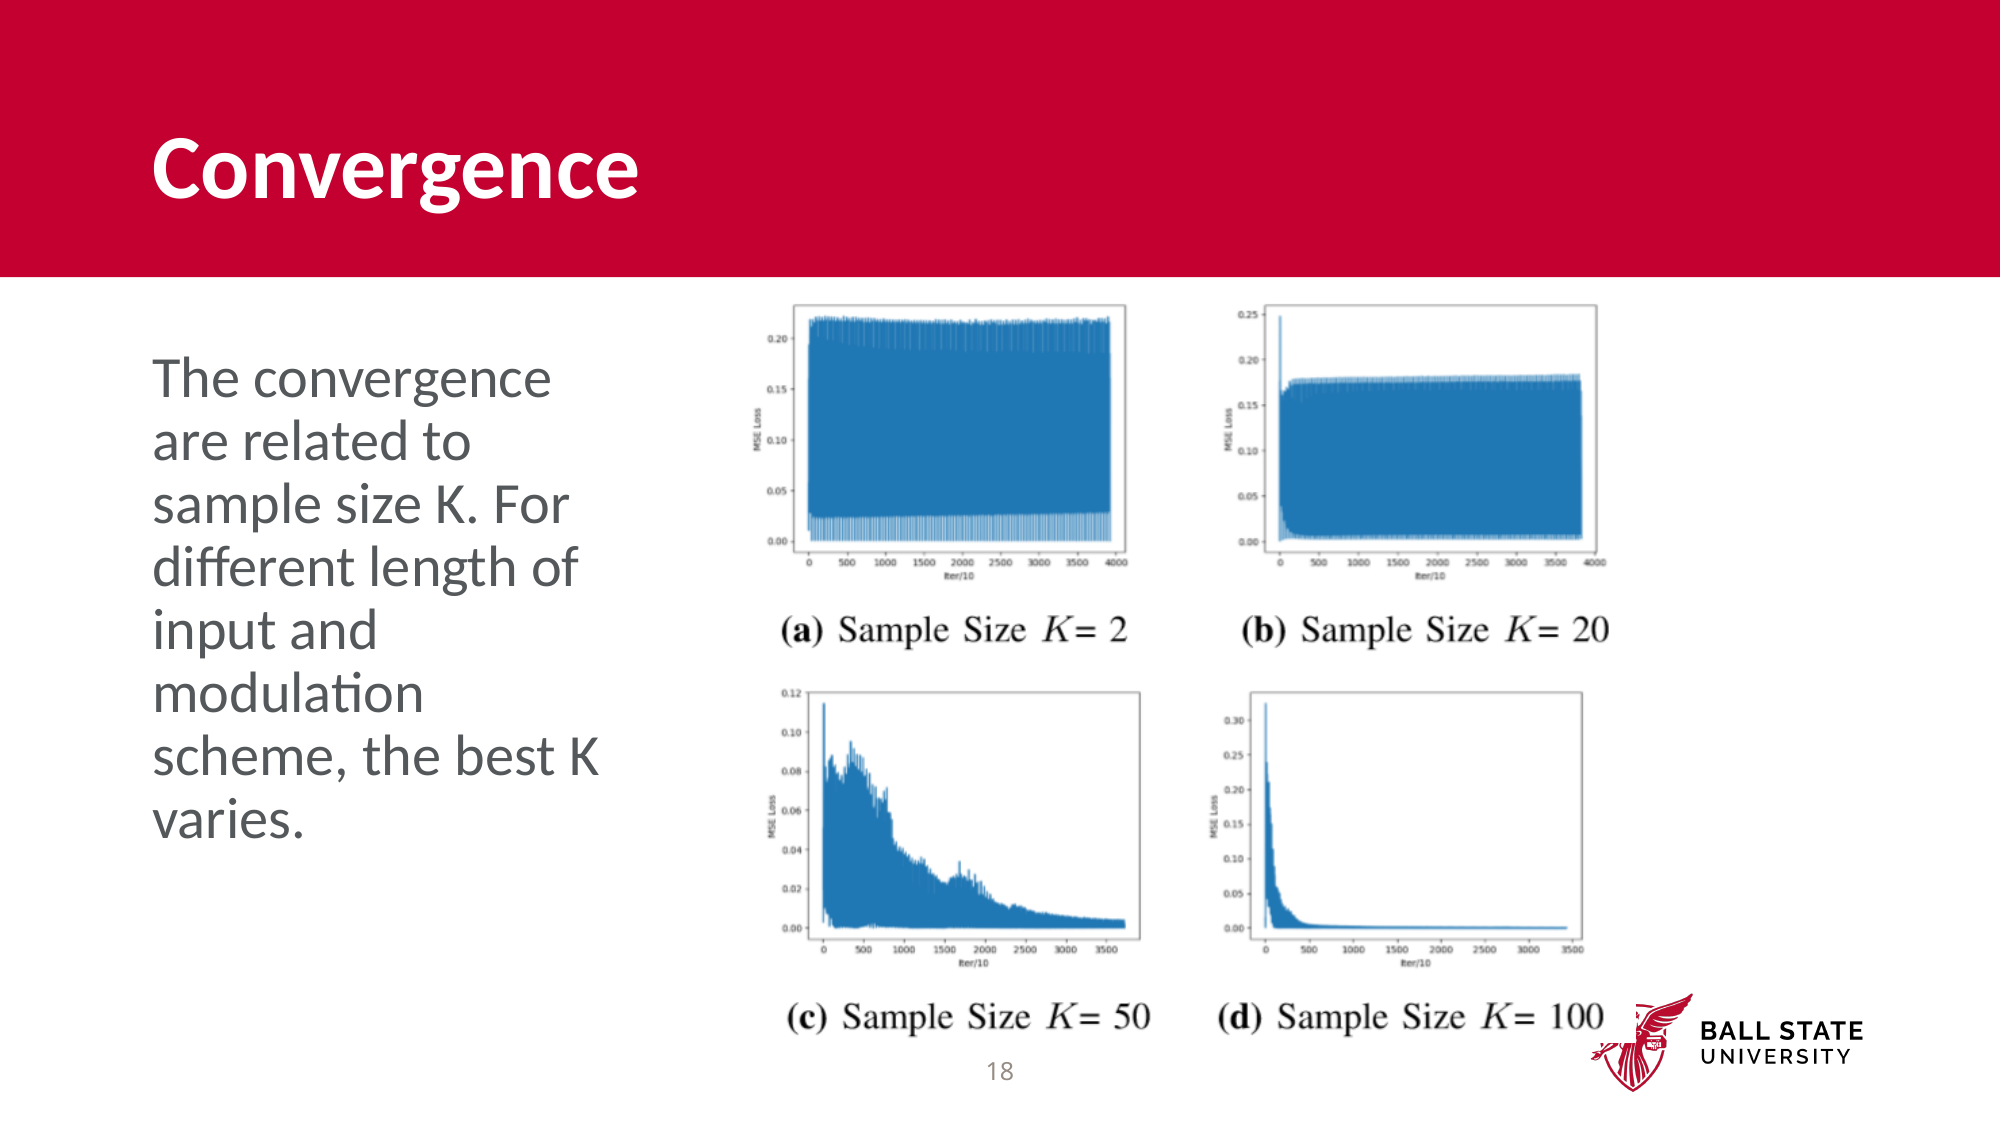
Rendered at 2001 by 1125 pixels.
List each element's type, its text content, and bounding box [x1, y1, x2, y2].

list The convergence are related to sample size K. For different length of input and modulation scheme, the best K varies. [137, 339, 645, 1043]
slide_number 18 [774, 1043, 1225, 1103]
title Convergence [137, 59, 1863, 278]
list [749, 288, 1636, 1043]
